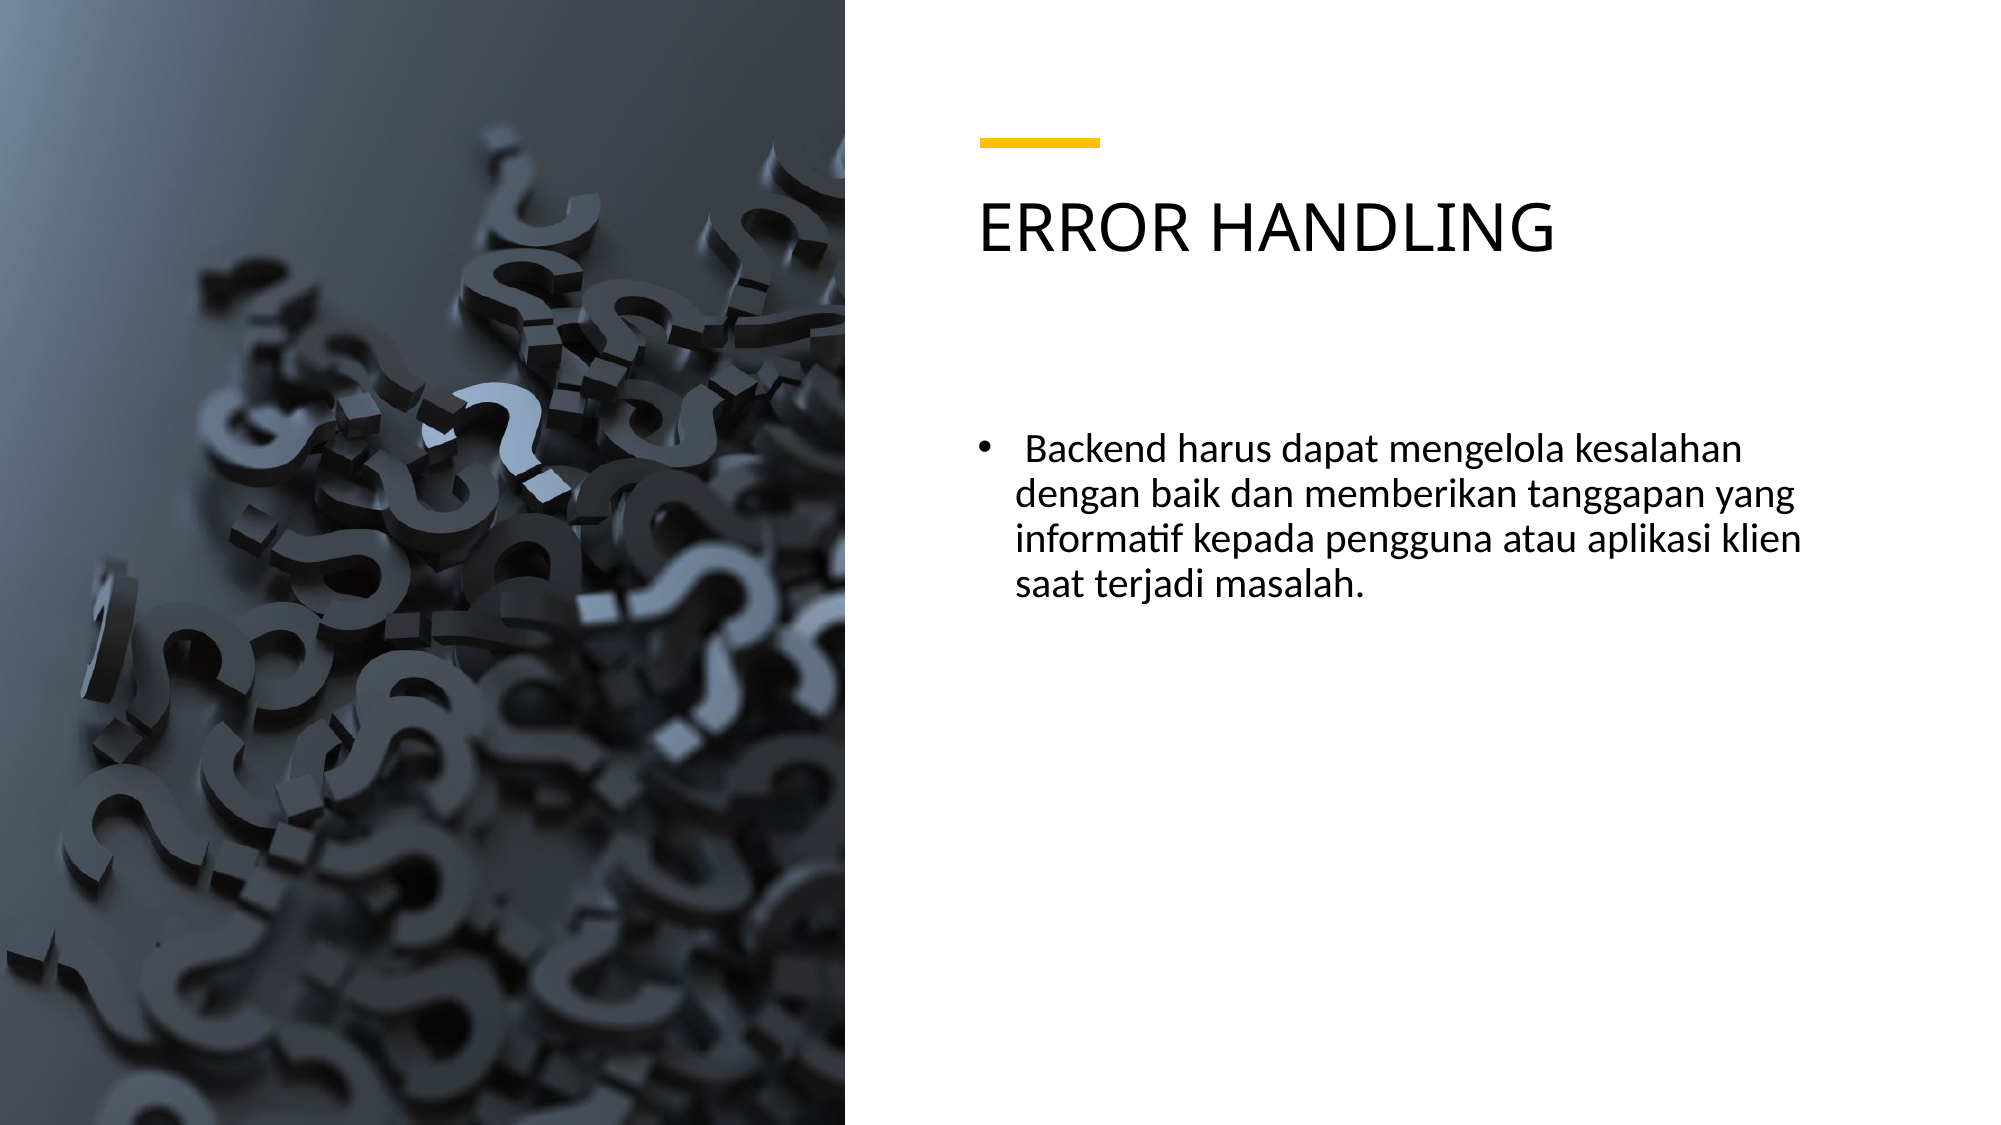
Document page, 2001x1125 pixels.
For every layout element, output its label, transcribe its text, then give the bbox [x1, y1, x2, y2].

picture [0, 0, 845, 1125]
title ERROR HANDLING [962, 186, 1856, 417]
list Backend harus dapat mengelola kesalahan dengan baik dan memberikan tanggapan yang informatif kepada pengguna atau aplikasi klien saat terjadi masalah. [962, 418, 1856, 1008]
